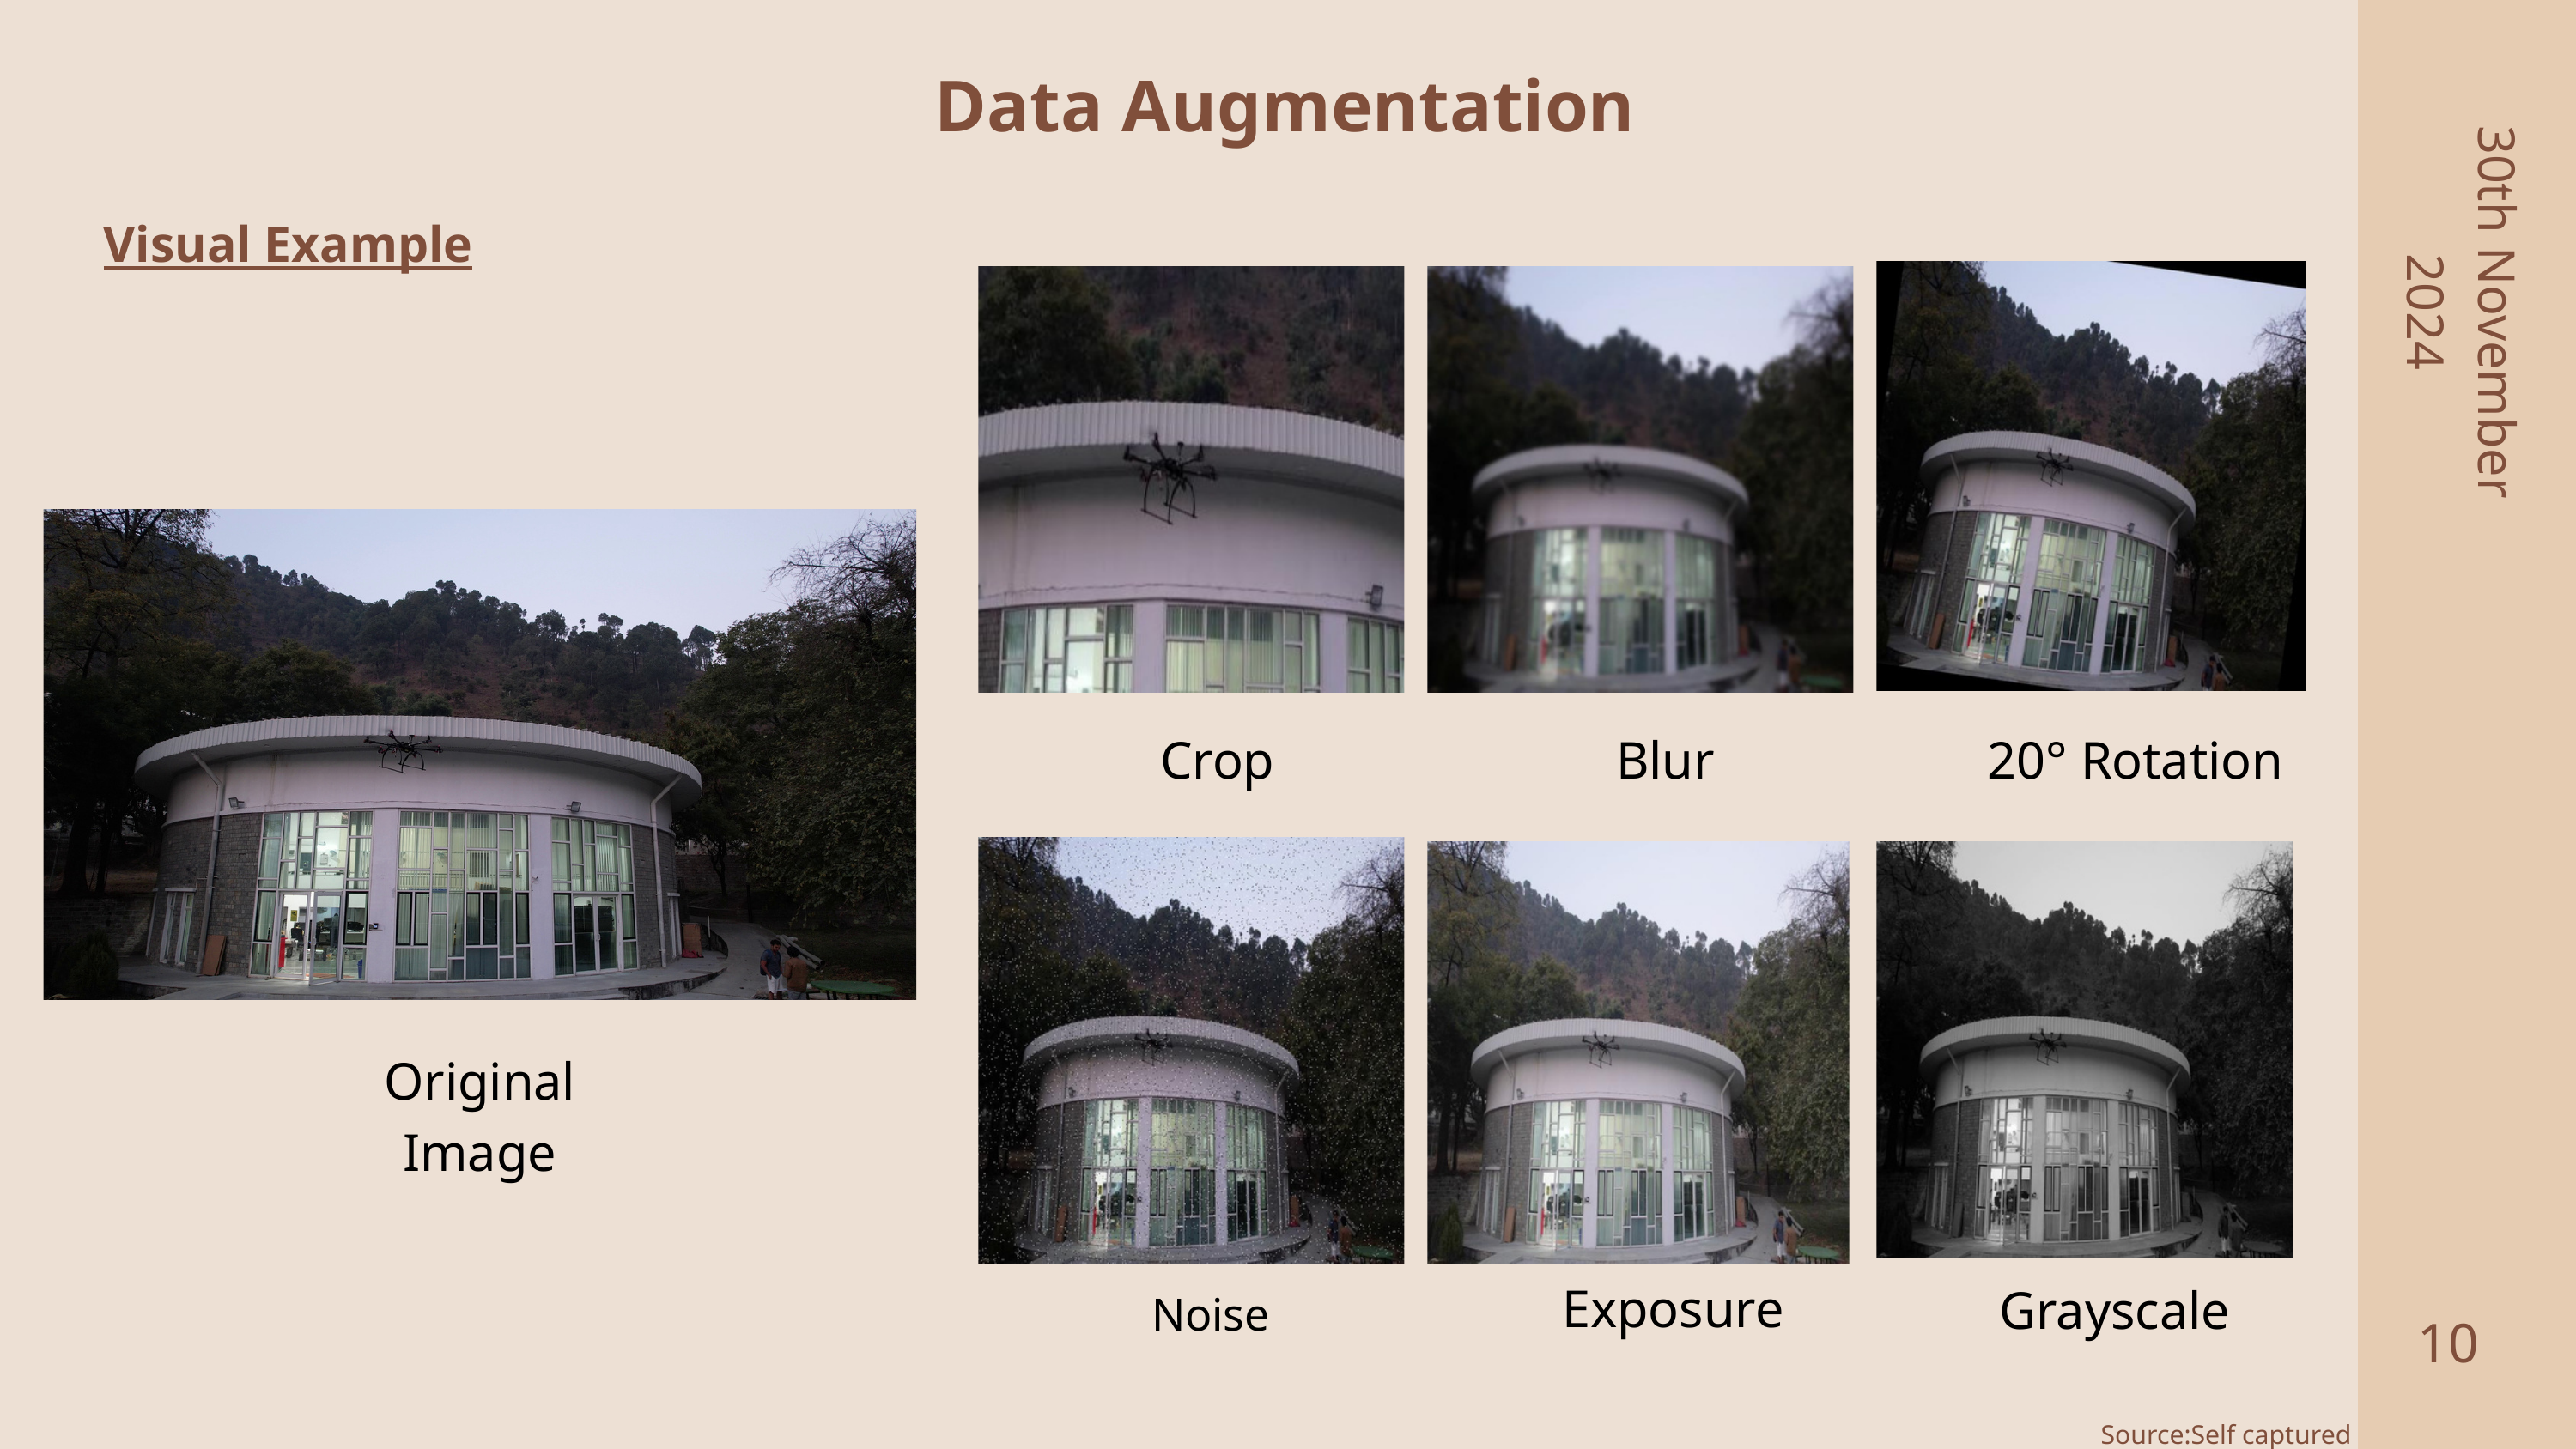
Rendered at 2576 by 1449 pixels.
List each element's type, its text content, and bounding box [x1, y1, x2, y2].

text_box [978, 837, 1405, 1264]
text_box 20° Rotation [1941, 717, 2290, 789]
text_box Visual Example [103, 173, 2312, 273]
text_box [1876, 273, 2306, 691]
text_box Source:Self captured [2093, 1413, 2354, 1449]
text_box Crop [1157, 717, 1279, 789]
text_box [1427, 273, 1854, 693]
text_box [978, 273, 1405, 693]
text_box [1876, 841, 2293, 1258]
text_box [1427, 841, 1850, 1264]
text_box Exposure [1469, 1266, 1877, 1338]
text_box Noise [1024, 1277, 1397, 1340]
text_box Blur [1613, 717, 1716, 789]
text_box Original Image [303, 1039, 656, 1182]
text_box Data Augmentation [916, 63, 1877, 146]
text_box [43, 509, 917, 1001]
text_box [2357, 0, 2576, 1449]
text_box Grayscale [1980, 1268, 2236, 1340]
